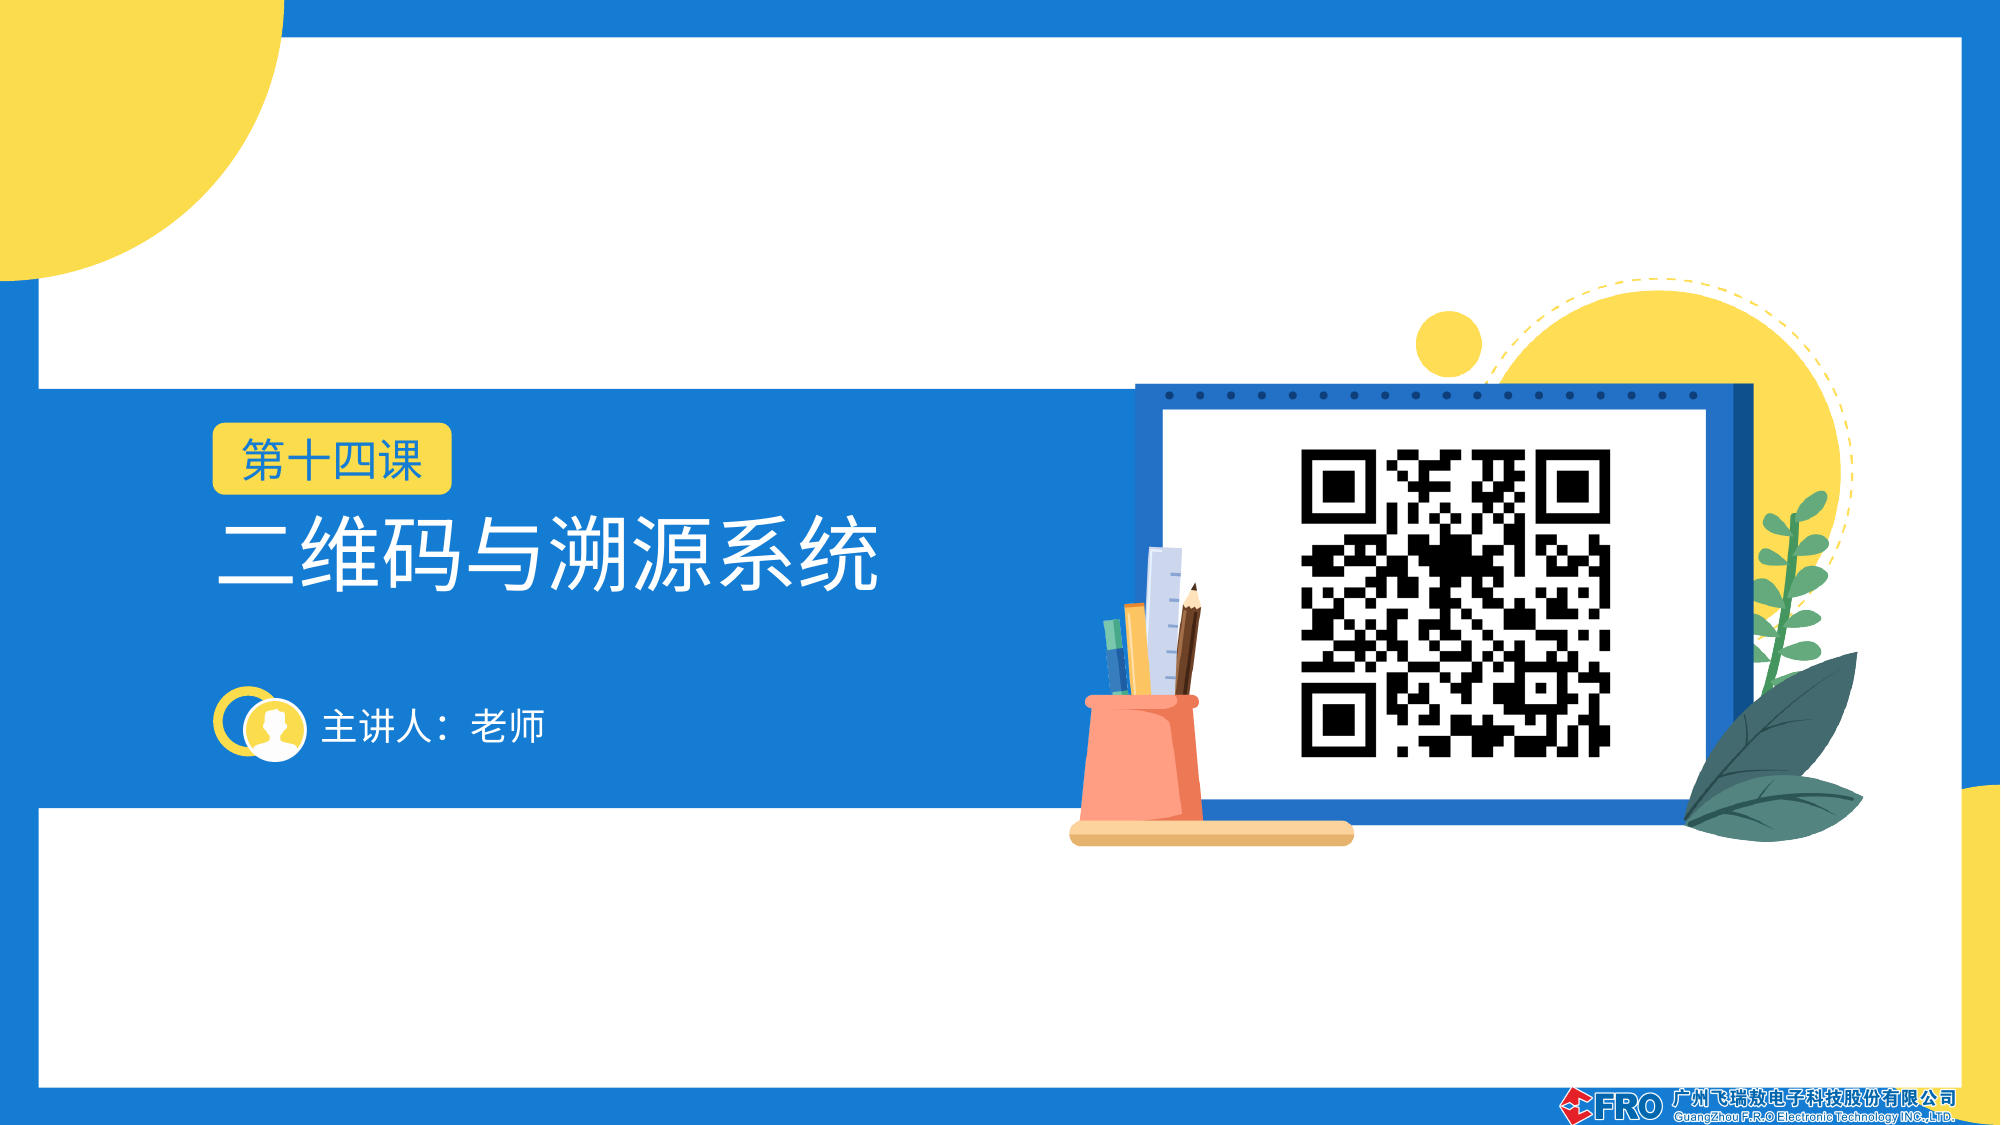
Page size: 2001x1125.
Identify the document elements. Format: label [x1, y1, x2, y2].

text_box [0, 258, 1864, 855]
text_box [217, 690, 701, 762]
picture [1559, 1087, 1956, 1125]
picture [1291, 438, 1622, 769]
